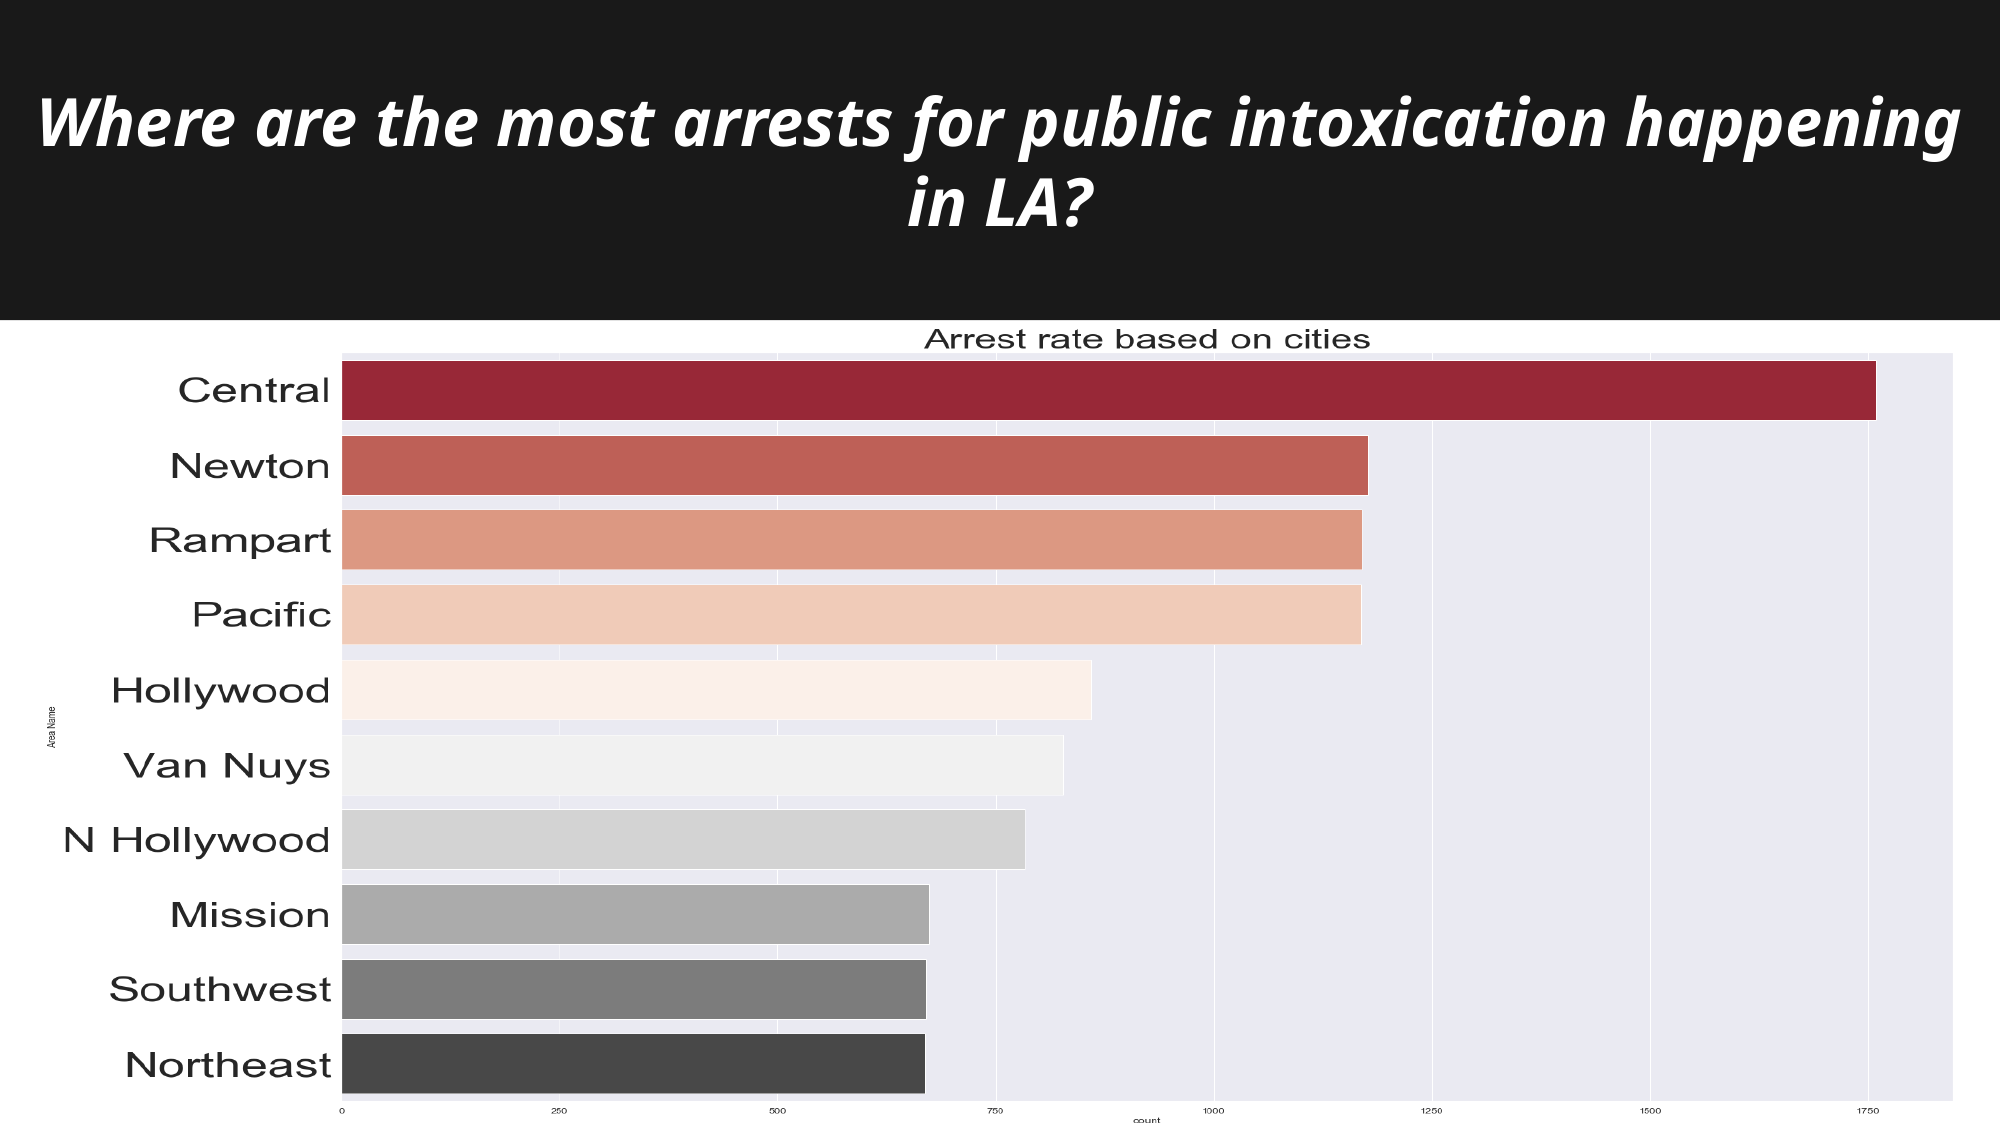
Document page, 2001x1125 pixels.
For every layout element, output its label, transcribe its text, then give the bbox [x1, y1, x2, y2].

picture [41, 323, 1959, 1125]
text_box Where are the most arrests for public intoxication happening in LA? [0, 0, 2000, 321]
